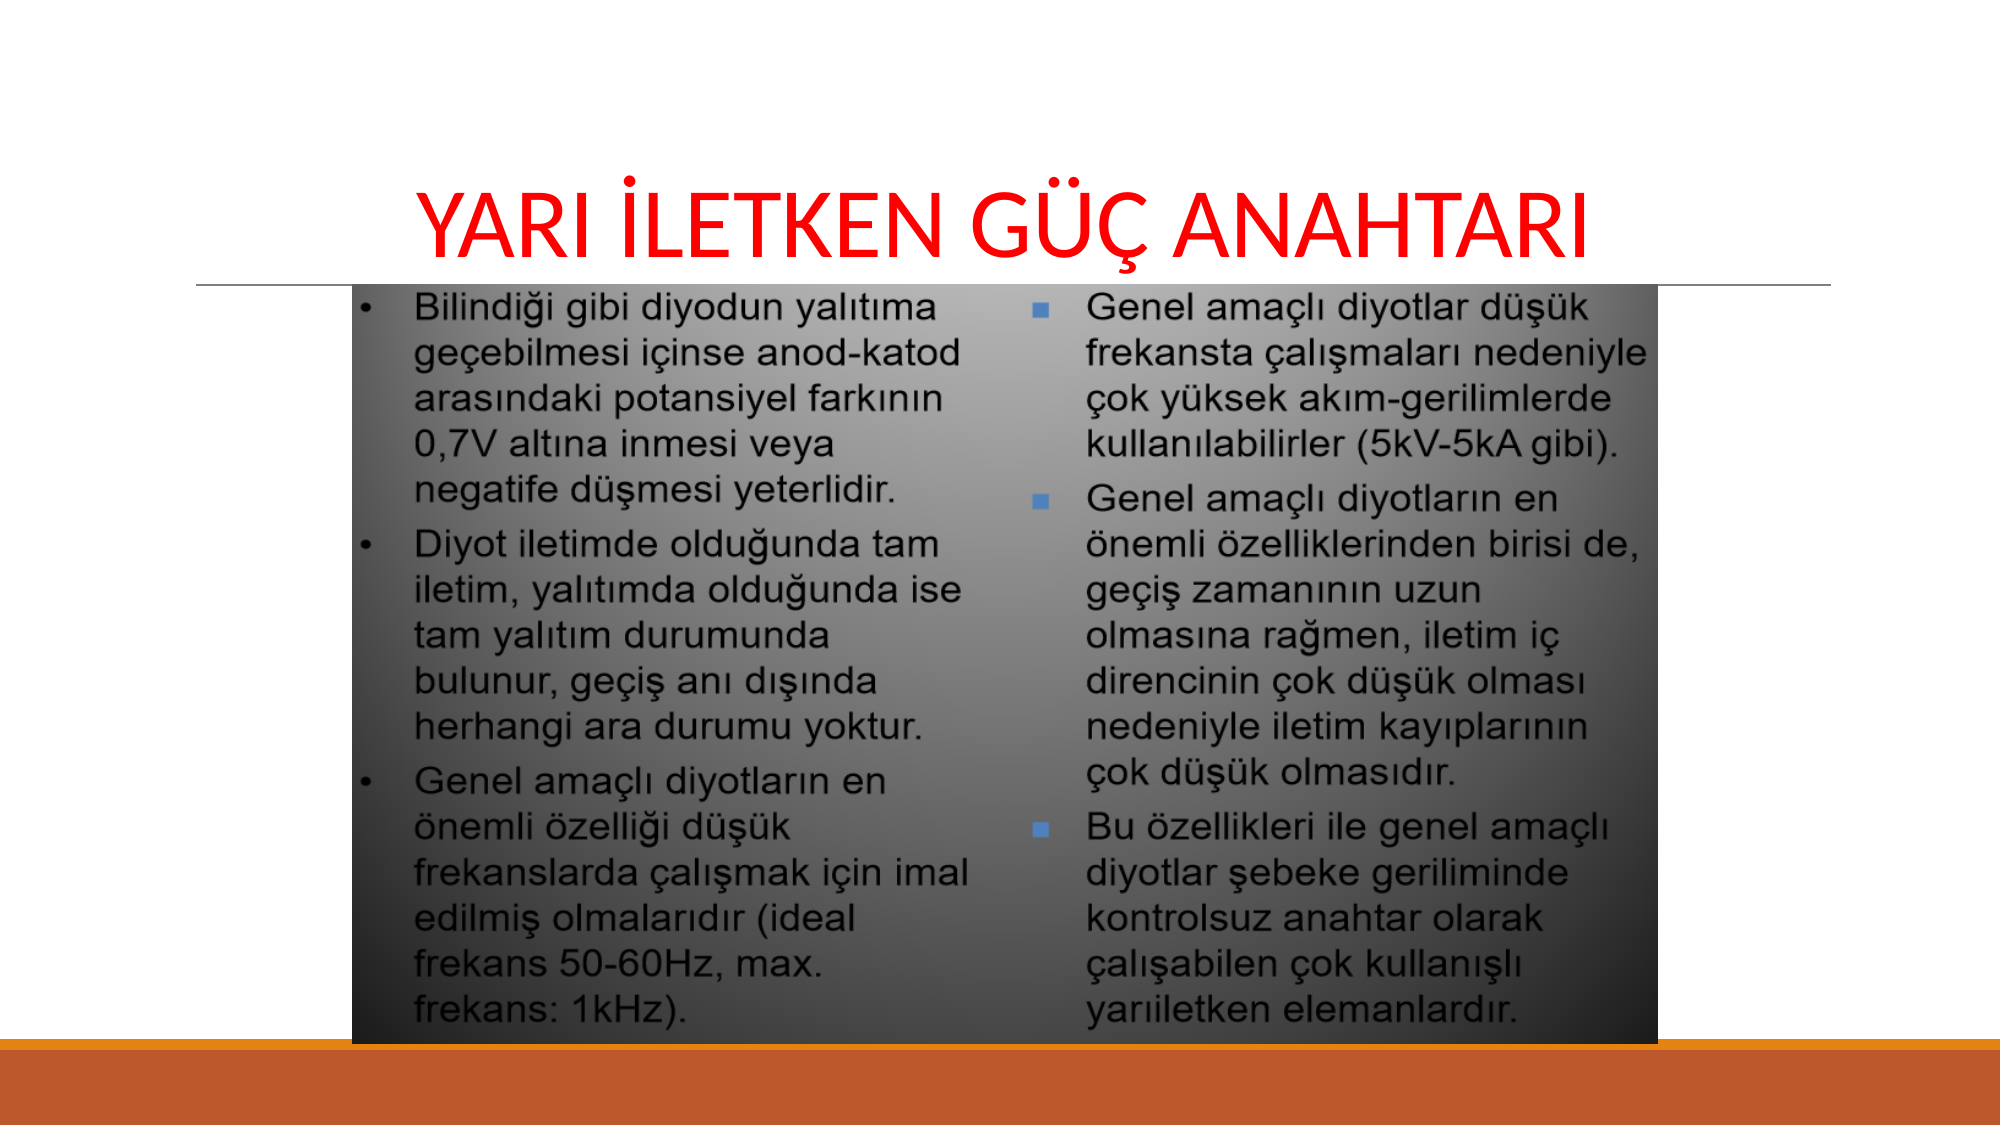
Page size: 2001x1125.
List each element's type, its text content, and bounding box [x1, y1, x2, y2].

title YARI İLETKEN GÜÇ ANAHTARI [180, 47, 1830, 285]
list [351, 284, 1658, 1044]
